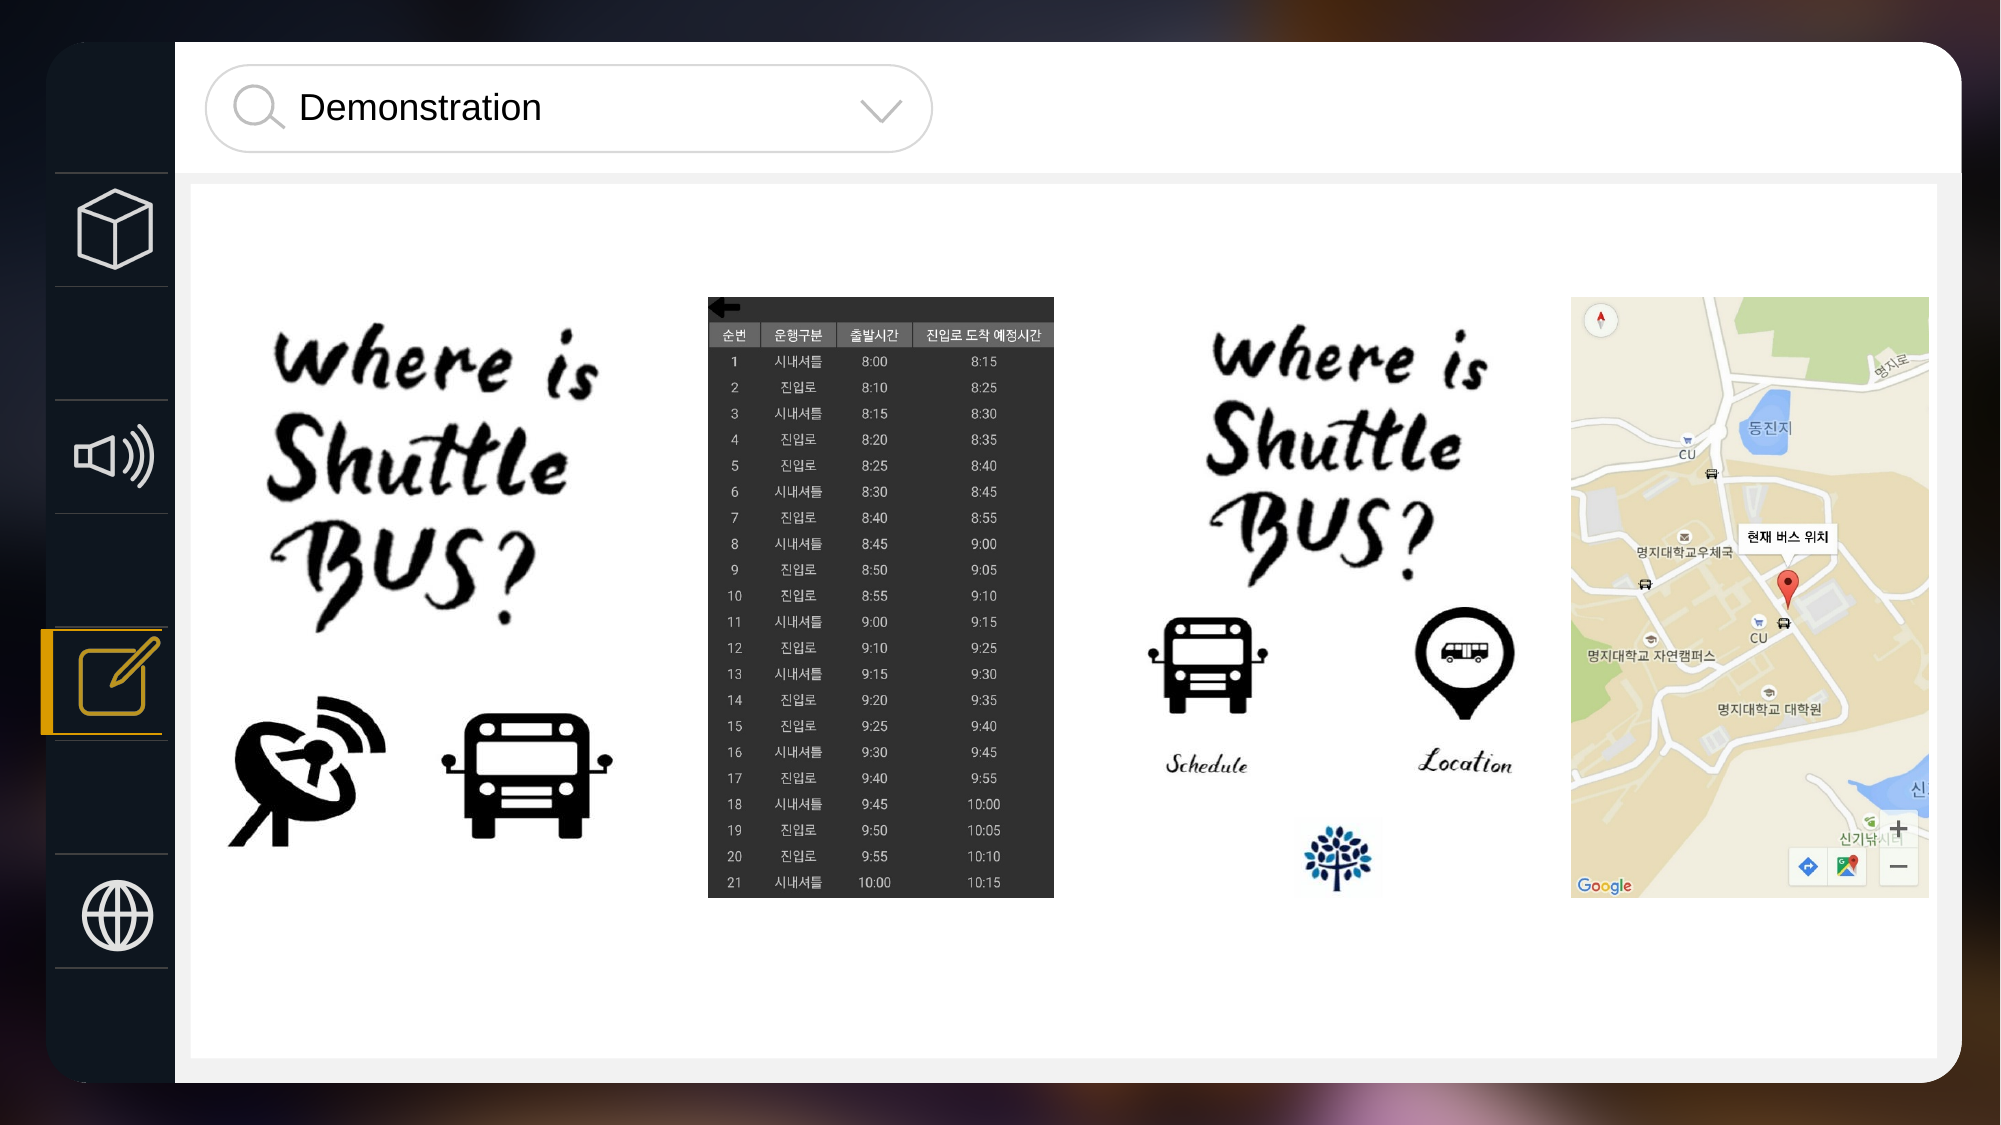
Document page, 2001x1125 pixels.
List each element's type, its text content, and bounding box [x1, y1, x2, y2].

picture [0, 0, 2001, 1125]
text_box Demonstration [284, 75, 558, 136]
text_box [40, 629, 162, 735]
text_box [190, 183, 1938, 1059]
